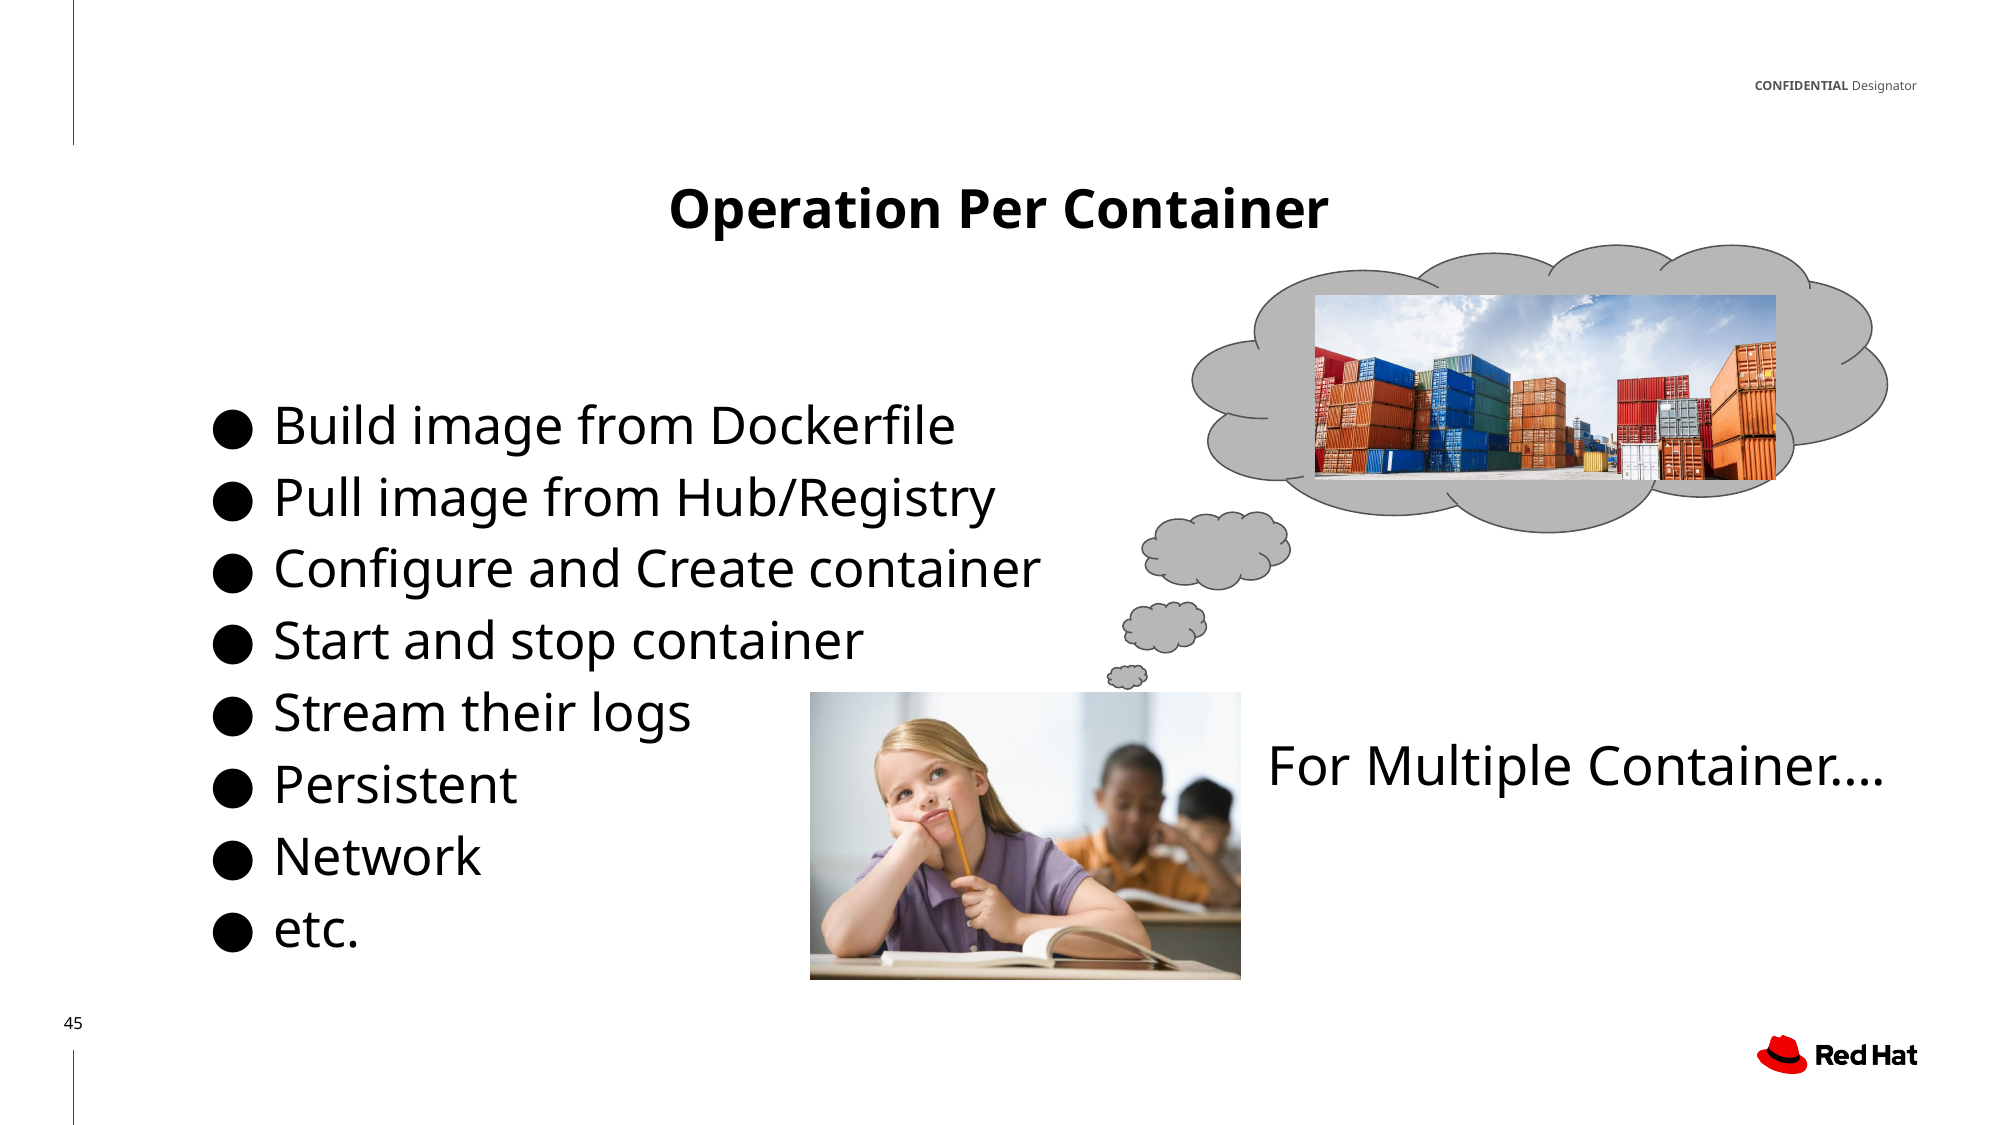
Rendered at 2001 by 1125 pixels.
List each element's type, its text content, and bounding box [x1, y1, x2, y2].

title For Multiple Container…. [1267, 711, 1888, 804]
text_box [1107, 665, 1148, 690]
text_box [1196, 314, 1309, 367]
text_box [1142, 512, 1291, 590]
picture [1314, 295, 1776, 481]
slide_number ‹#› [13, 1012, 134, 1036]
picture [809, 691, 1242, 980]
text_box Build image from Dockerfile Pull image from Hub/Registry Configure and Create container Start and stop container Stream their logs Persistent Network etc. [183, 367, 1764, 860]
text_box [1122, 602, 1207, 653]
text_box [1713, 245, 1888, 473]
title Operation Per Container [287, 155, 1713, 314]
picture [1757, 1035, 1918, 1074]
